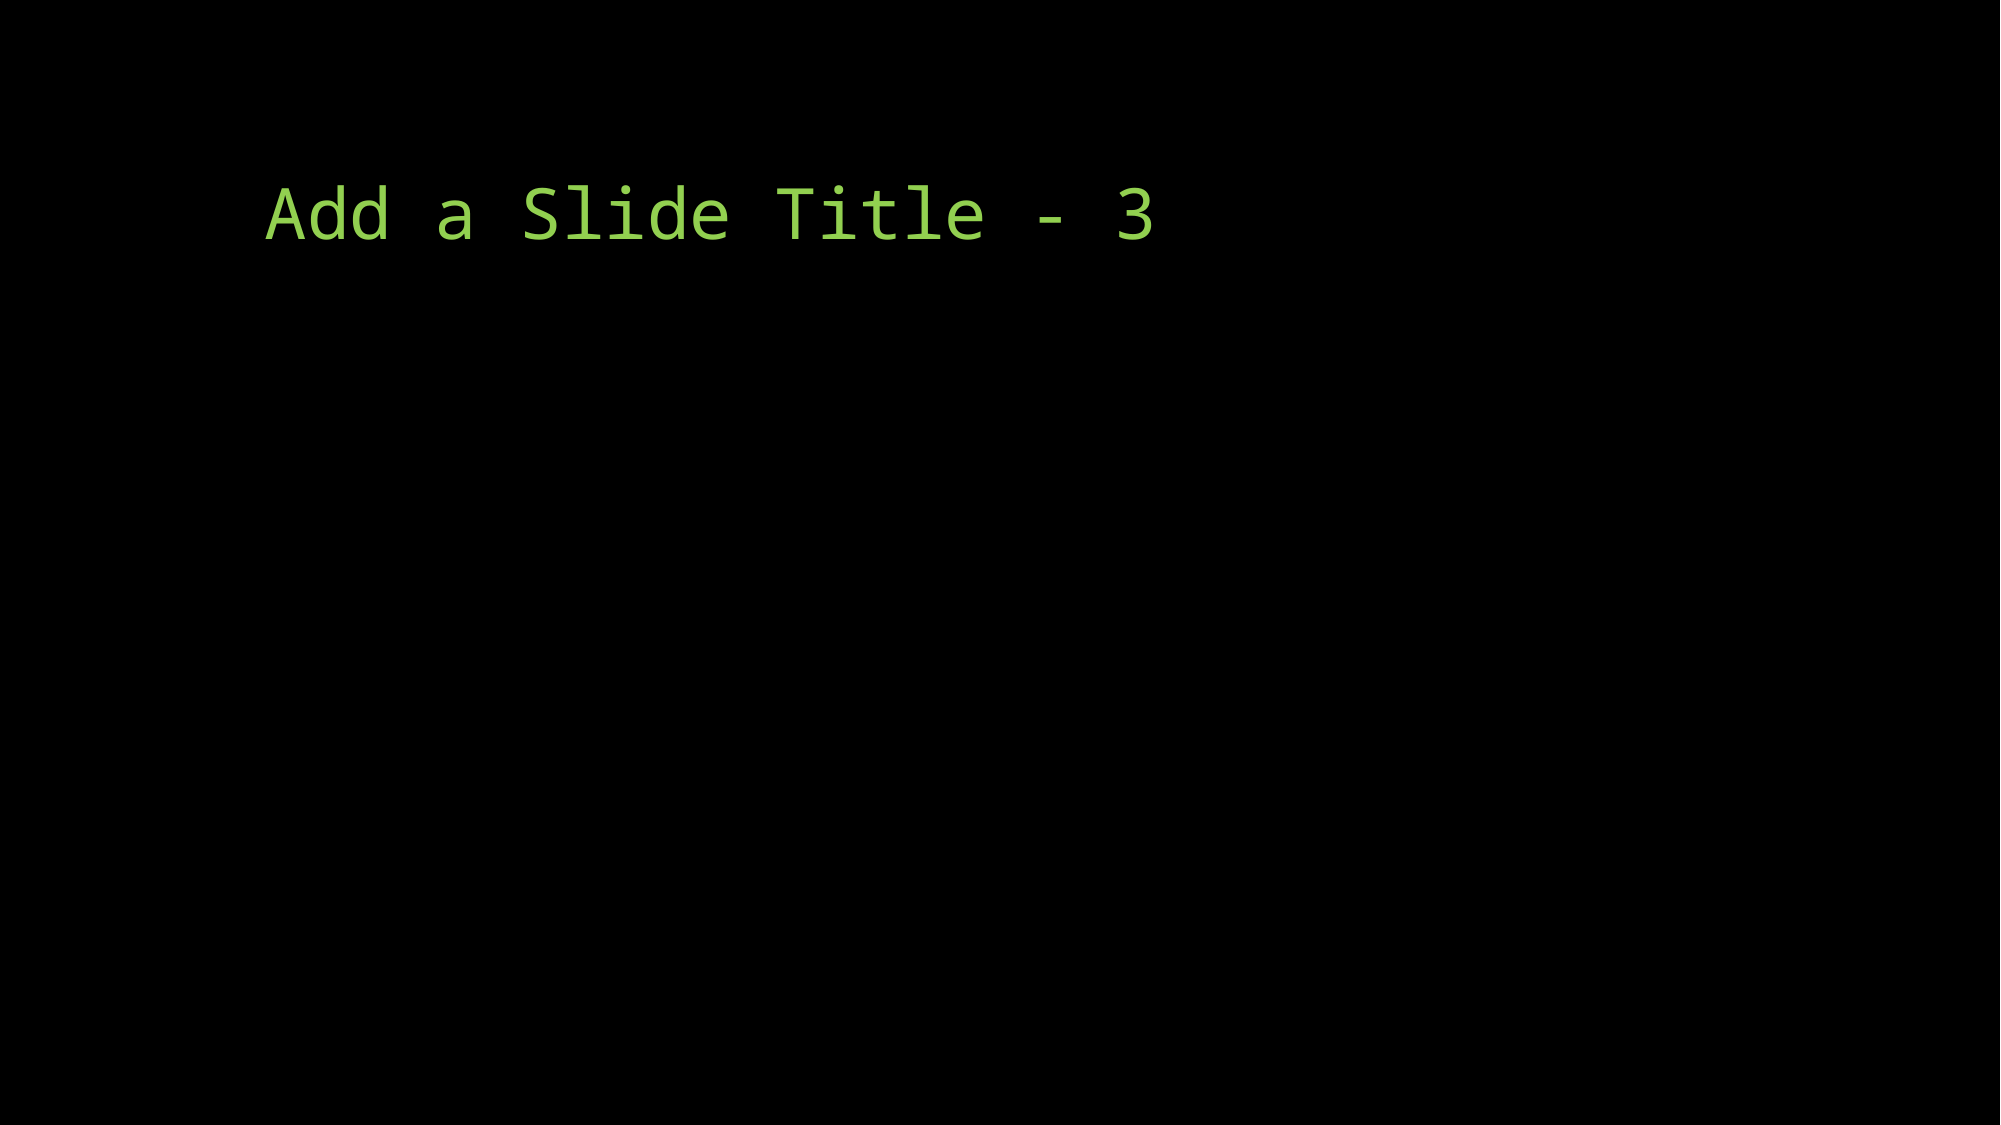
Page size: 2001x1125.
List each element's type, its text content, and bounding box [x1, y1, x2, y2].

title Add a Slide Title - 3 [249, 75, 1750, 263]
